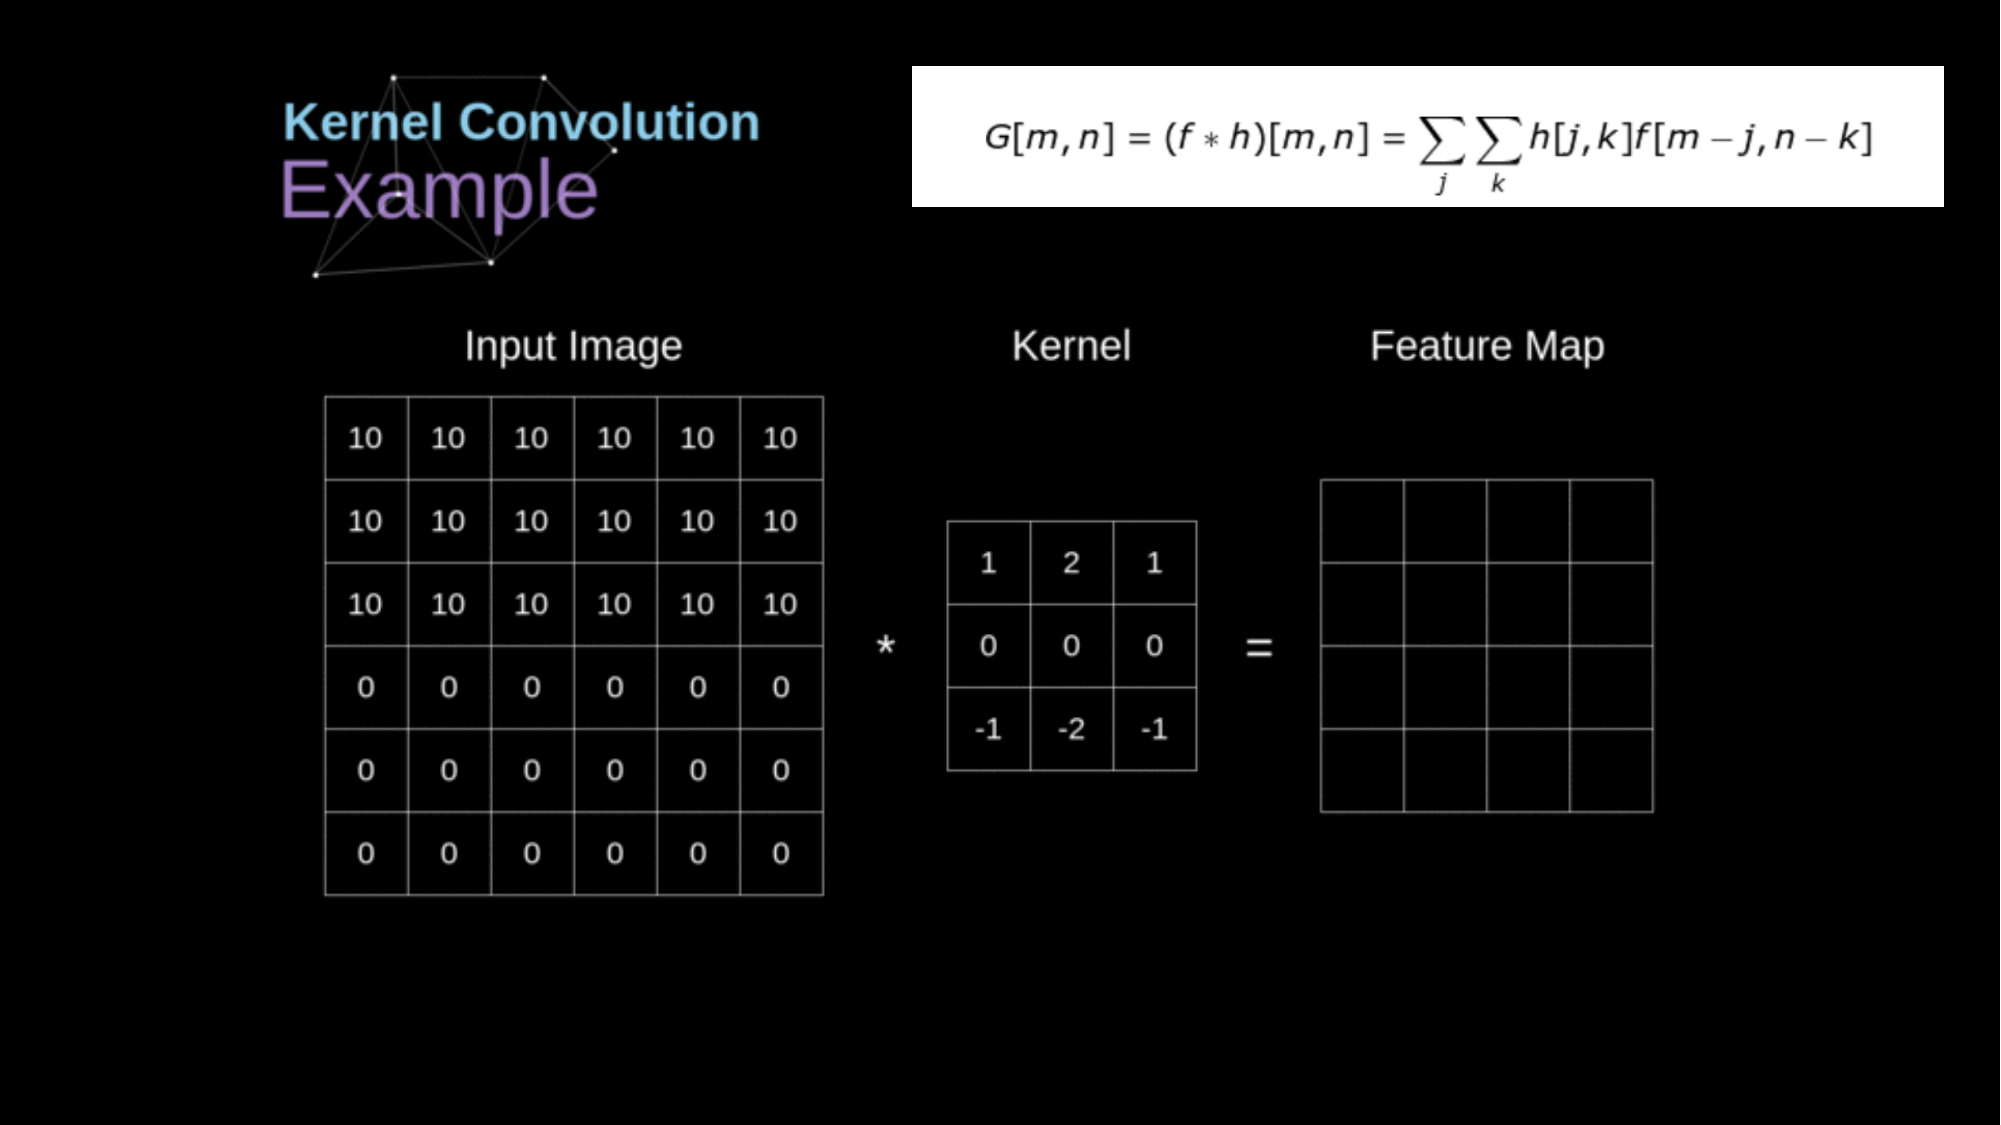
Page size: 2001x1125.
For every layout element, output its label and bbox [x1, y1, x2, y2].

list [210, 54, 1789, 1104]
picture [912, 66, 1944, 207]
